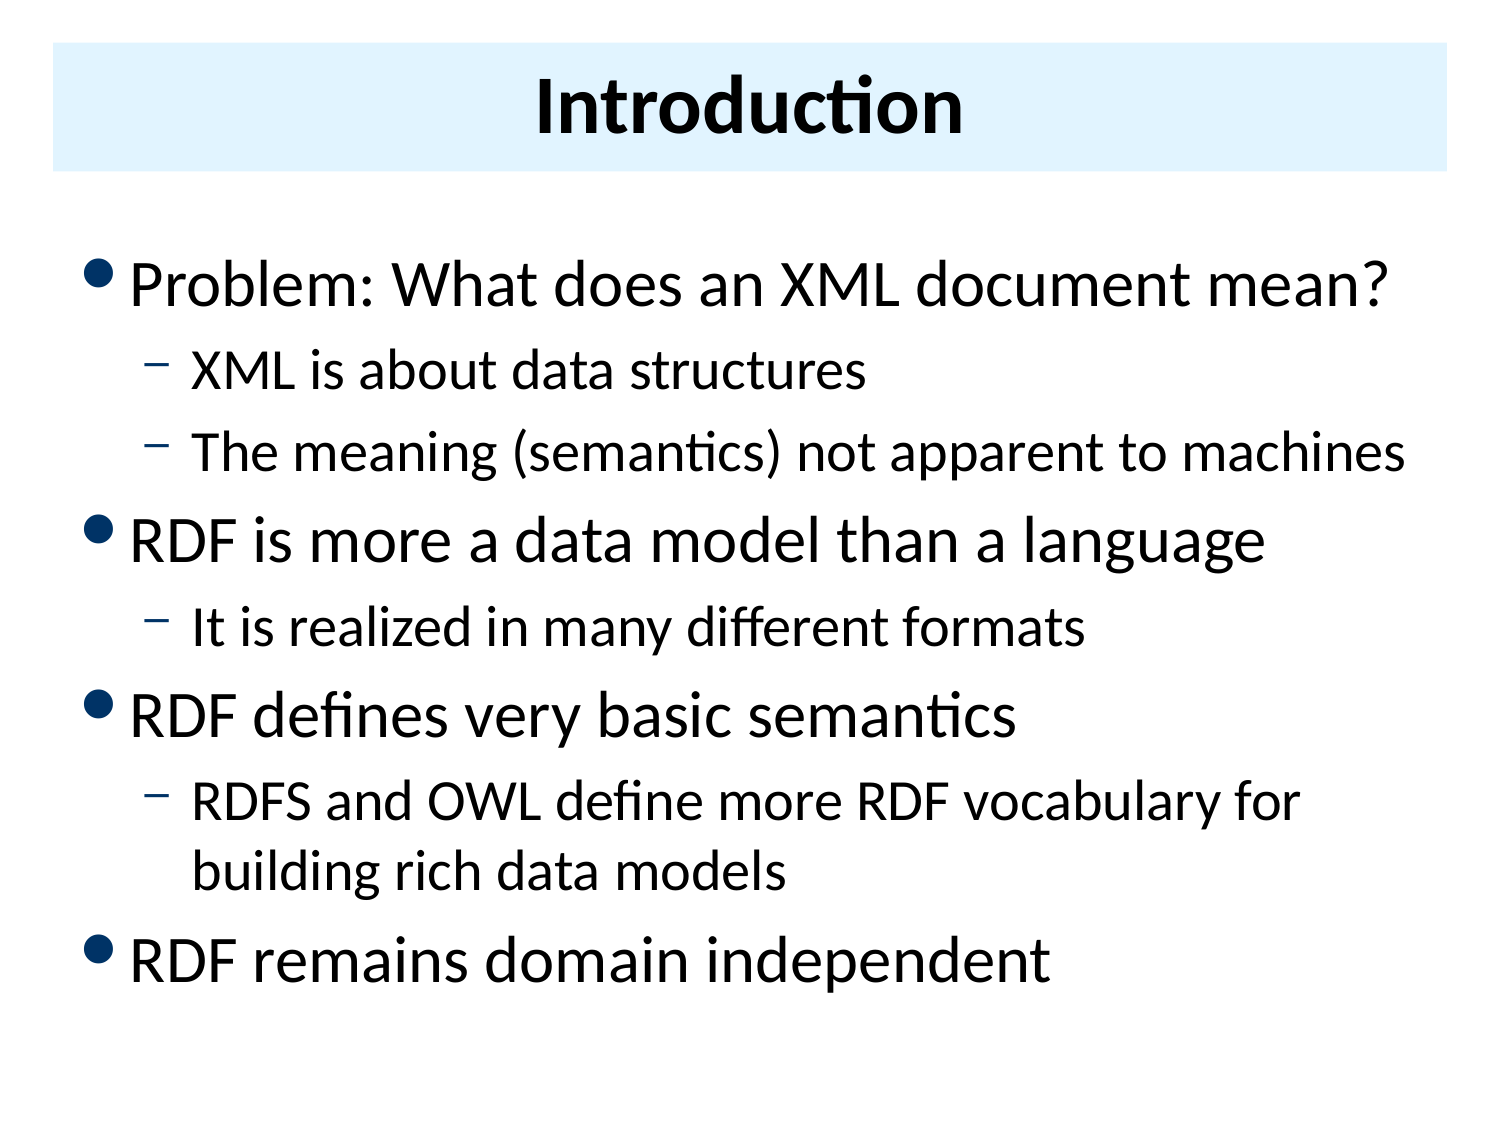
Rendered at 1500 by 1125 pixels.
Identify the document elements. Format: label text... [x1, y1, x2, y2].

list Problem: What does an XML document mean? XML is about data structures The meaning (semantics) not apparent to machines RDF is more a data model than a language It is realized in many different formats RDF defines very basic semantics RDFS and OWL define more RDF vocabulary for building rich data models RDF remains domain independent [64, 231, 1436, 1047]
title Introduction [53, 42, 1447, 172]
